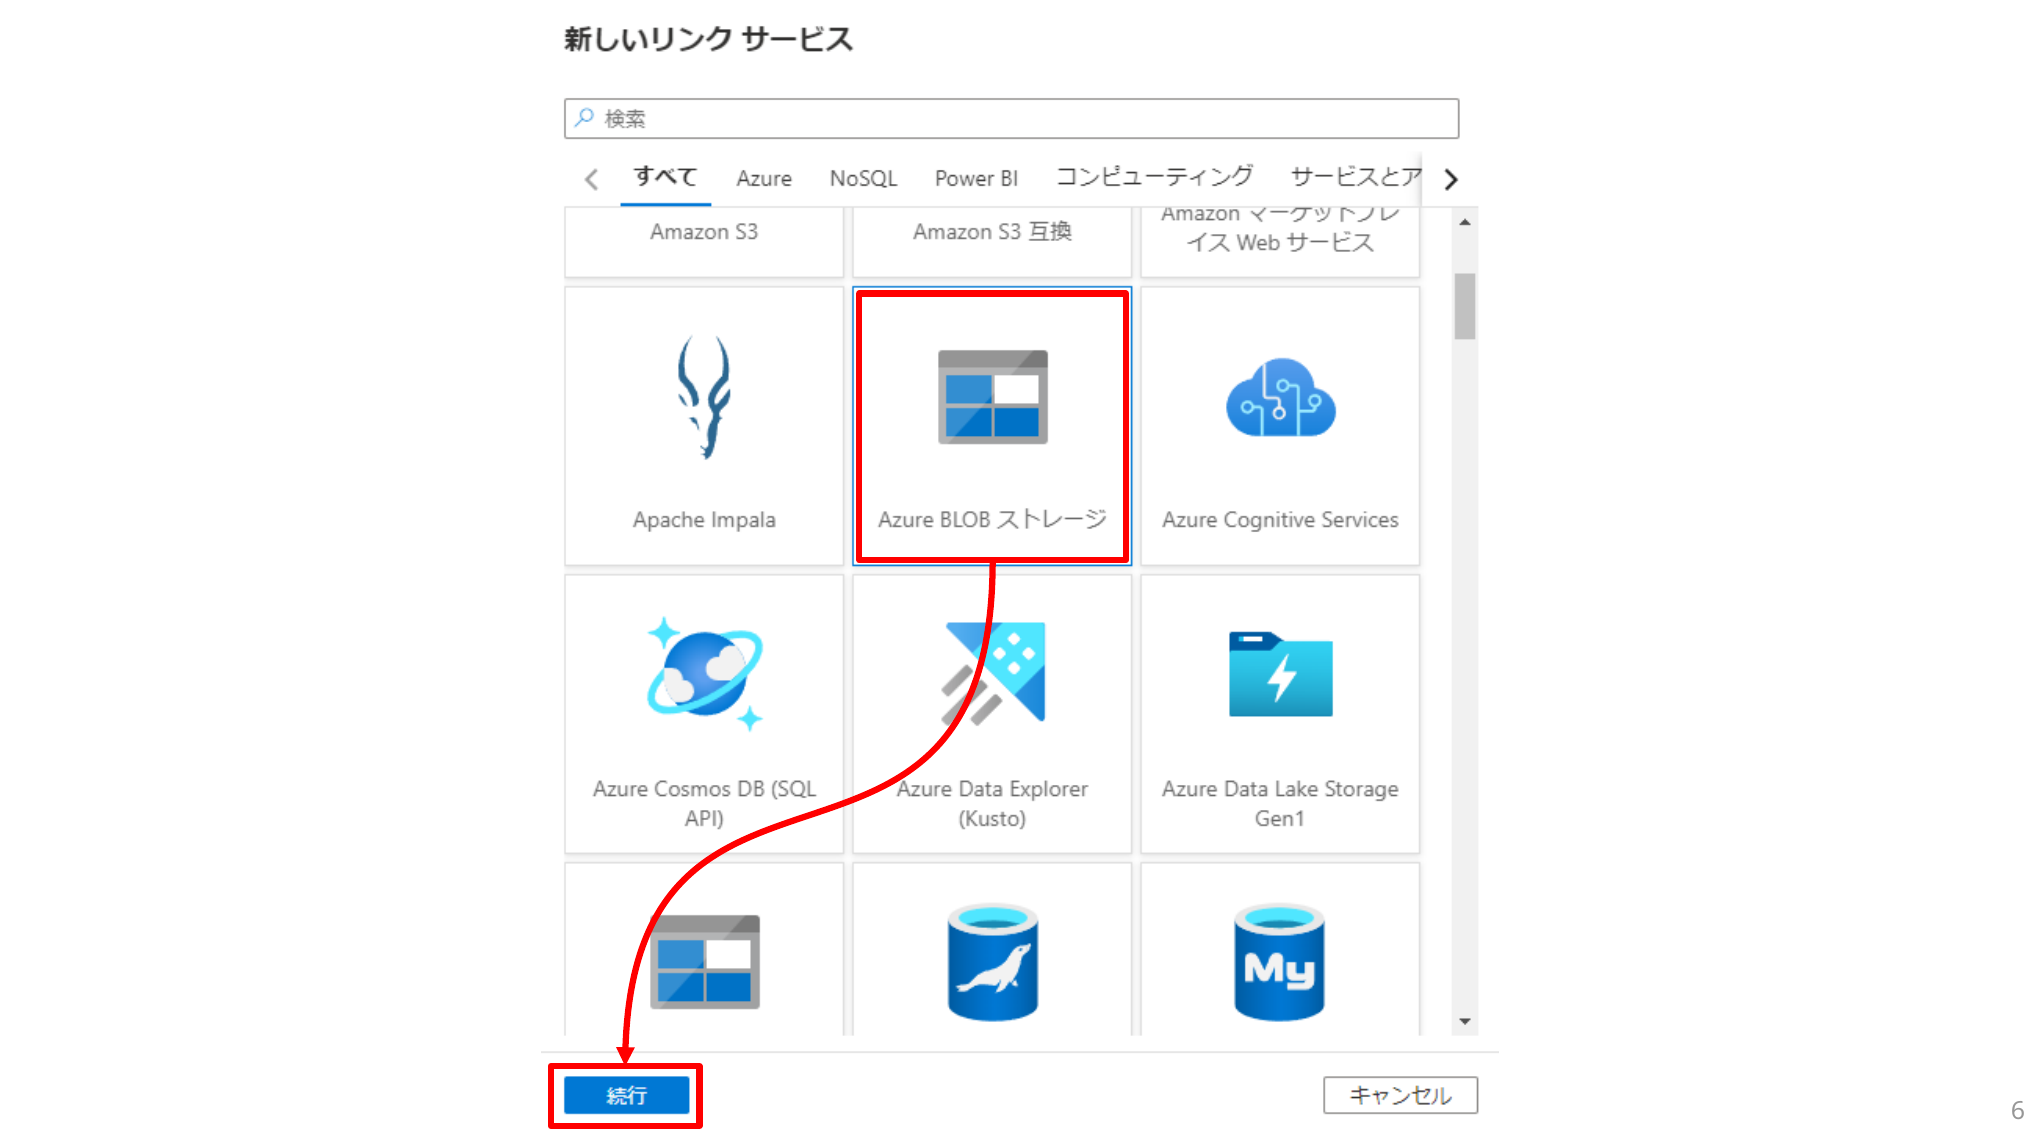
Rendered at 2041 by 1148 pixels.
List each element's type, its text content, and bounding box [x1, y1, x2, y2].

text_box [555, 629, 1062, 998]
slide_number 6 [1581, 1081, 2041, 1143]
picture [541, 14, 1499, 1133]
